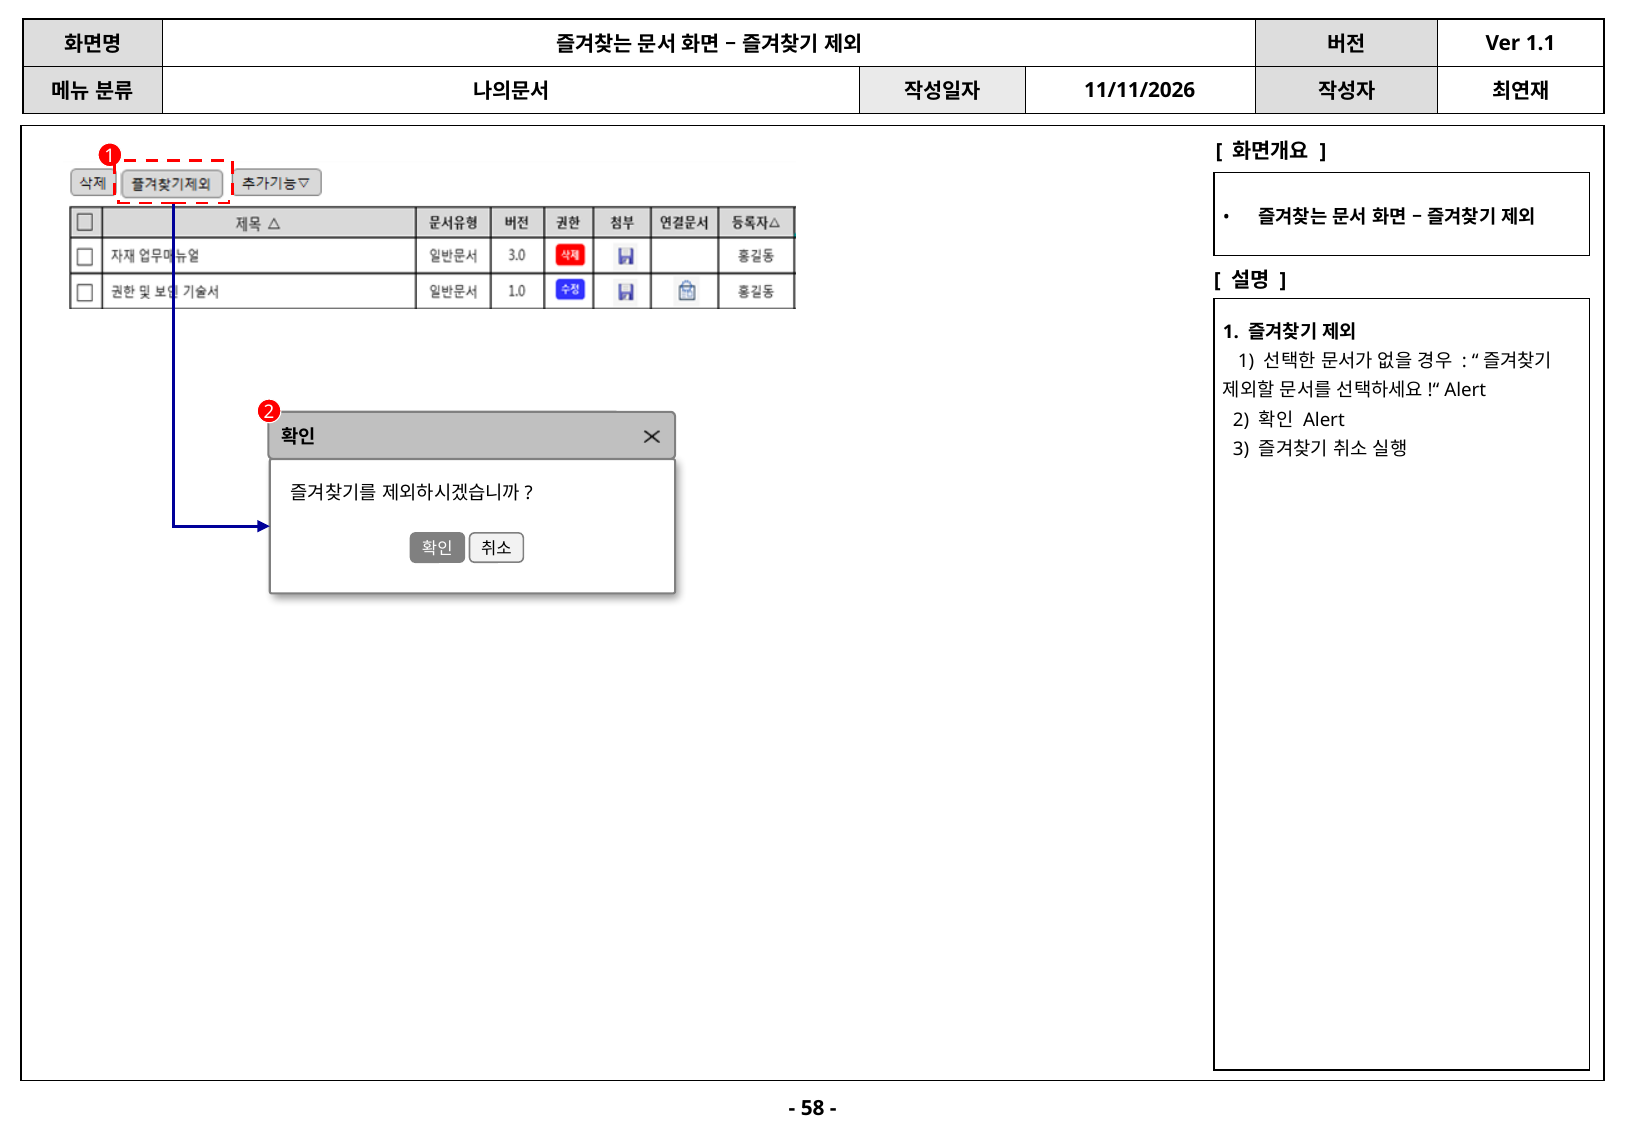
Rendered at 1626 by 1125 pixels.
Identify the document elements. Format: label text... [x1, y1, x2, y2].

table_cell 최연재 [1438, 67, 1603, 113]
text_box [ 설명 ] [1213, 267, 1287, 293]
table_header 화면명 [24, 20, 162, 66]
table_header 즐겨찾는 문서 화면 – 즐겨찾기 제외 [163, 20, 1255, 66]
table_cell 작성자 [1256, 67, 1437, 113]
table_cell 나의문서 [163, 67, 859, 113]
table_header Ver 1.1 [1438, 20, 1603, 66]
text_box 즐겨찾는 문서 화면 – 즐겨찾기 제외 [1214, 172, 1590, 256]
table_cell [1026, 67, 1255, 113]
text_box 1 [95, 140, 124, 159]
text_box [ 화면개요 ] [1215, 137, 1327, 163]
table_cell 메뉴 분류 [24, 67, 162, 113]
table_cell 작성일자 [860, 67, 1025, 113]
table_header 버전 [1256, 20, 1437, 66]
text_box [268, 411, 676, 594]
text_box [59, 315, 384, 413]
picture [62, 161, 797, 310]
text_box 1. 즐겨찾기 제외 1) 선택한 문서가 없을 경우 : “즐겨찾기 제외할 문서를 선택하세요!“ Alert 2) 확인 Alert 3) 즐겨찾기 취소 실행 [1214, 298, 1590, 1071]
